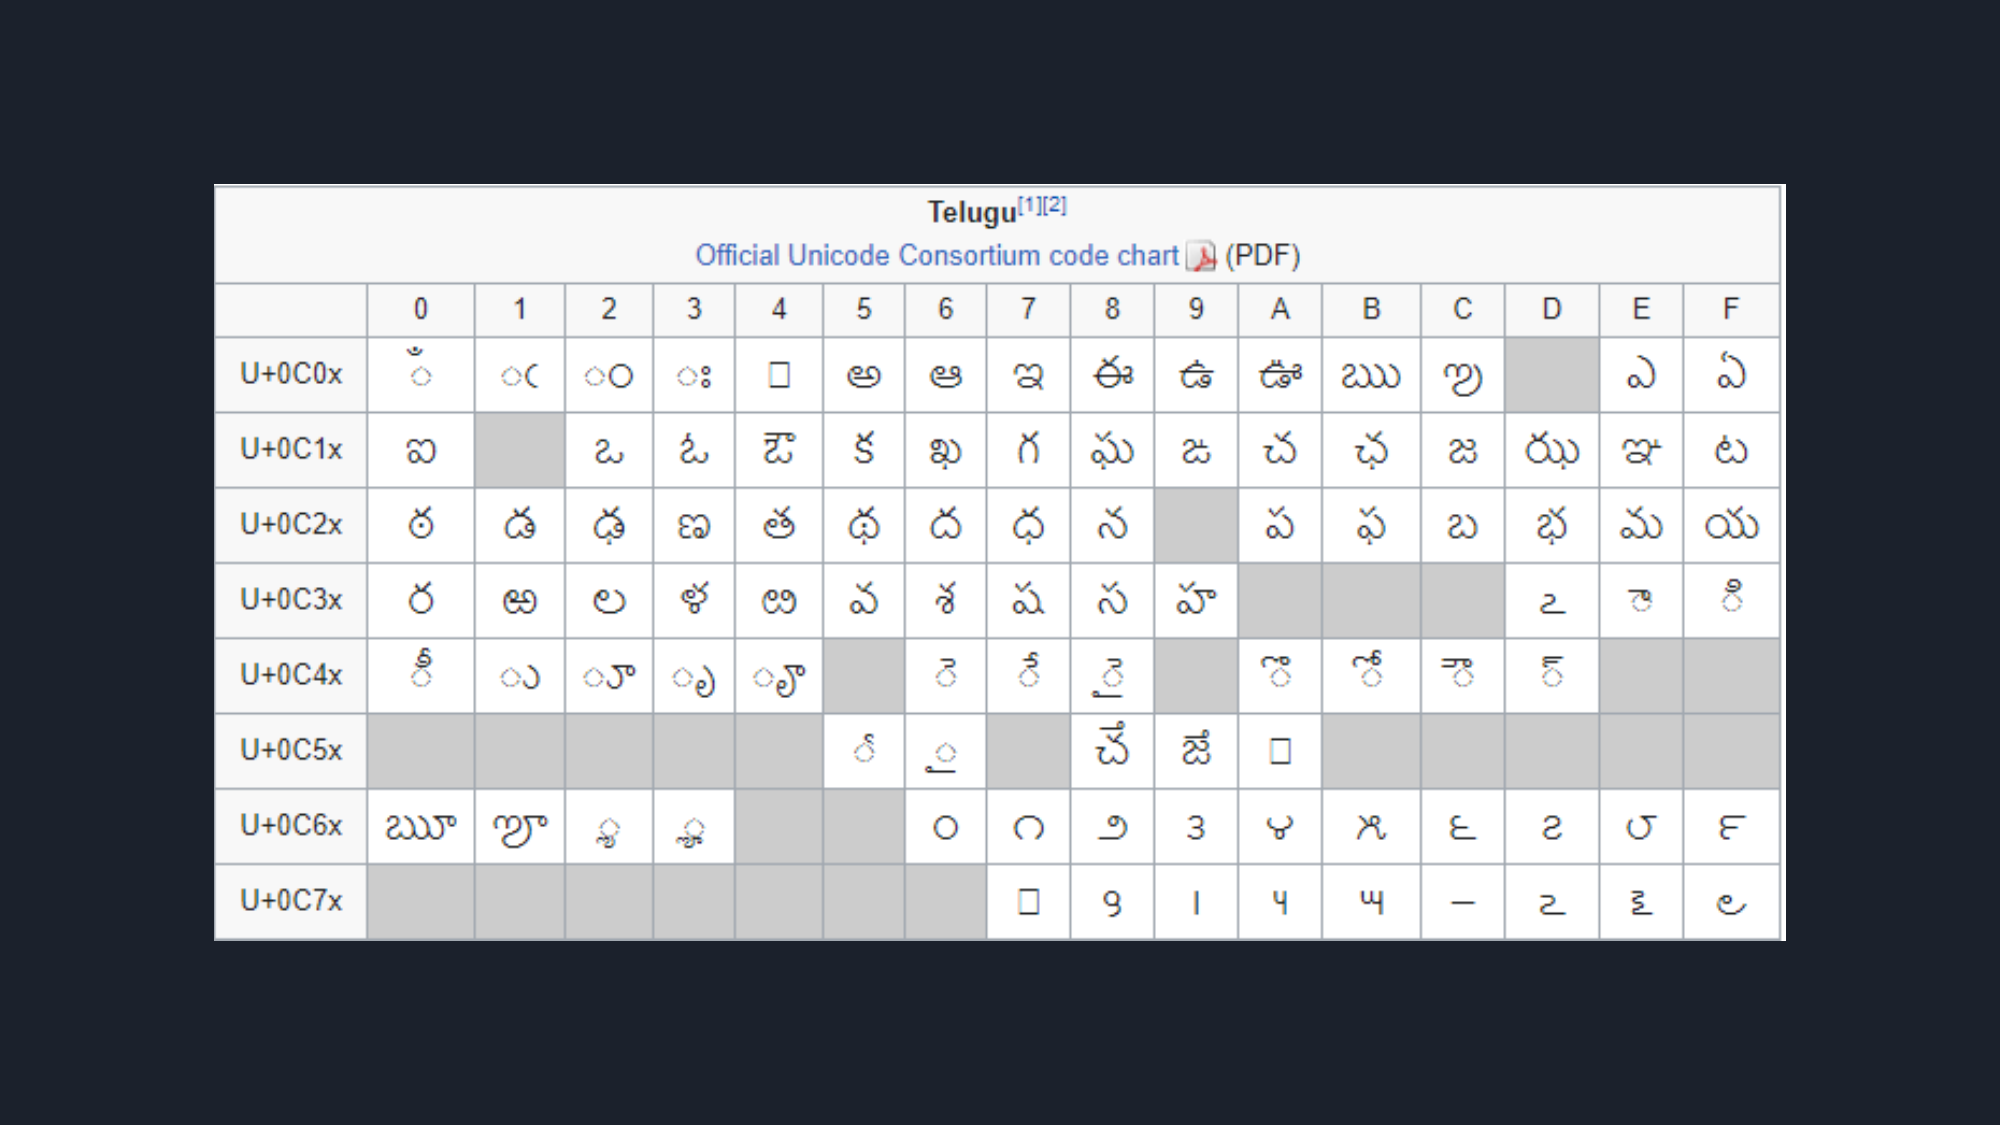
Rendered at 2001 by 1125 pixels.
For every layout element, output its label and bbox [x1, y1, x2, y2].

picture [213, 183, 1786, 942]
